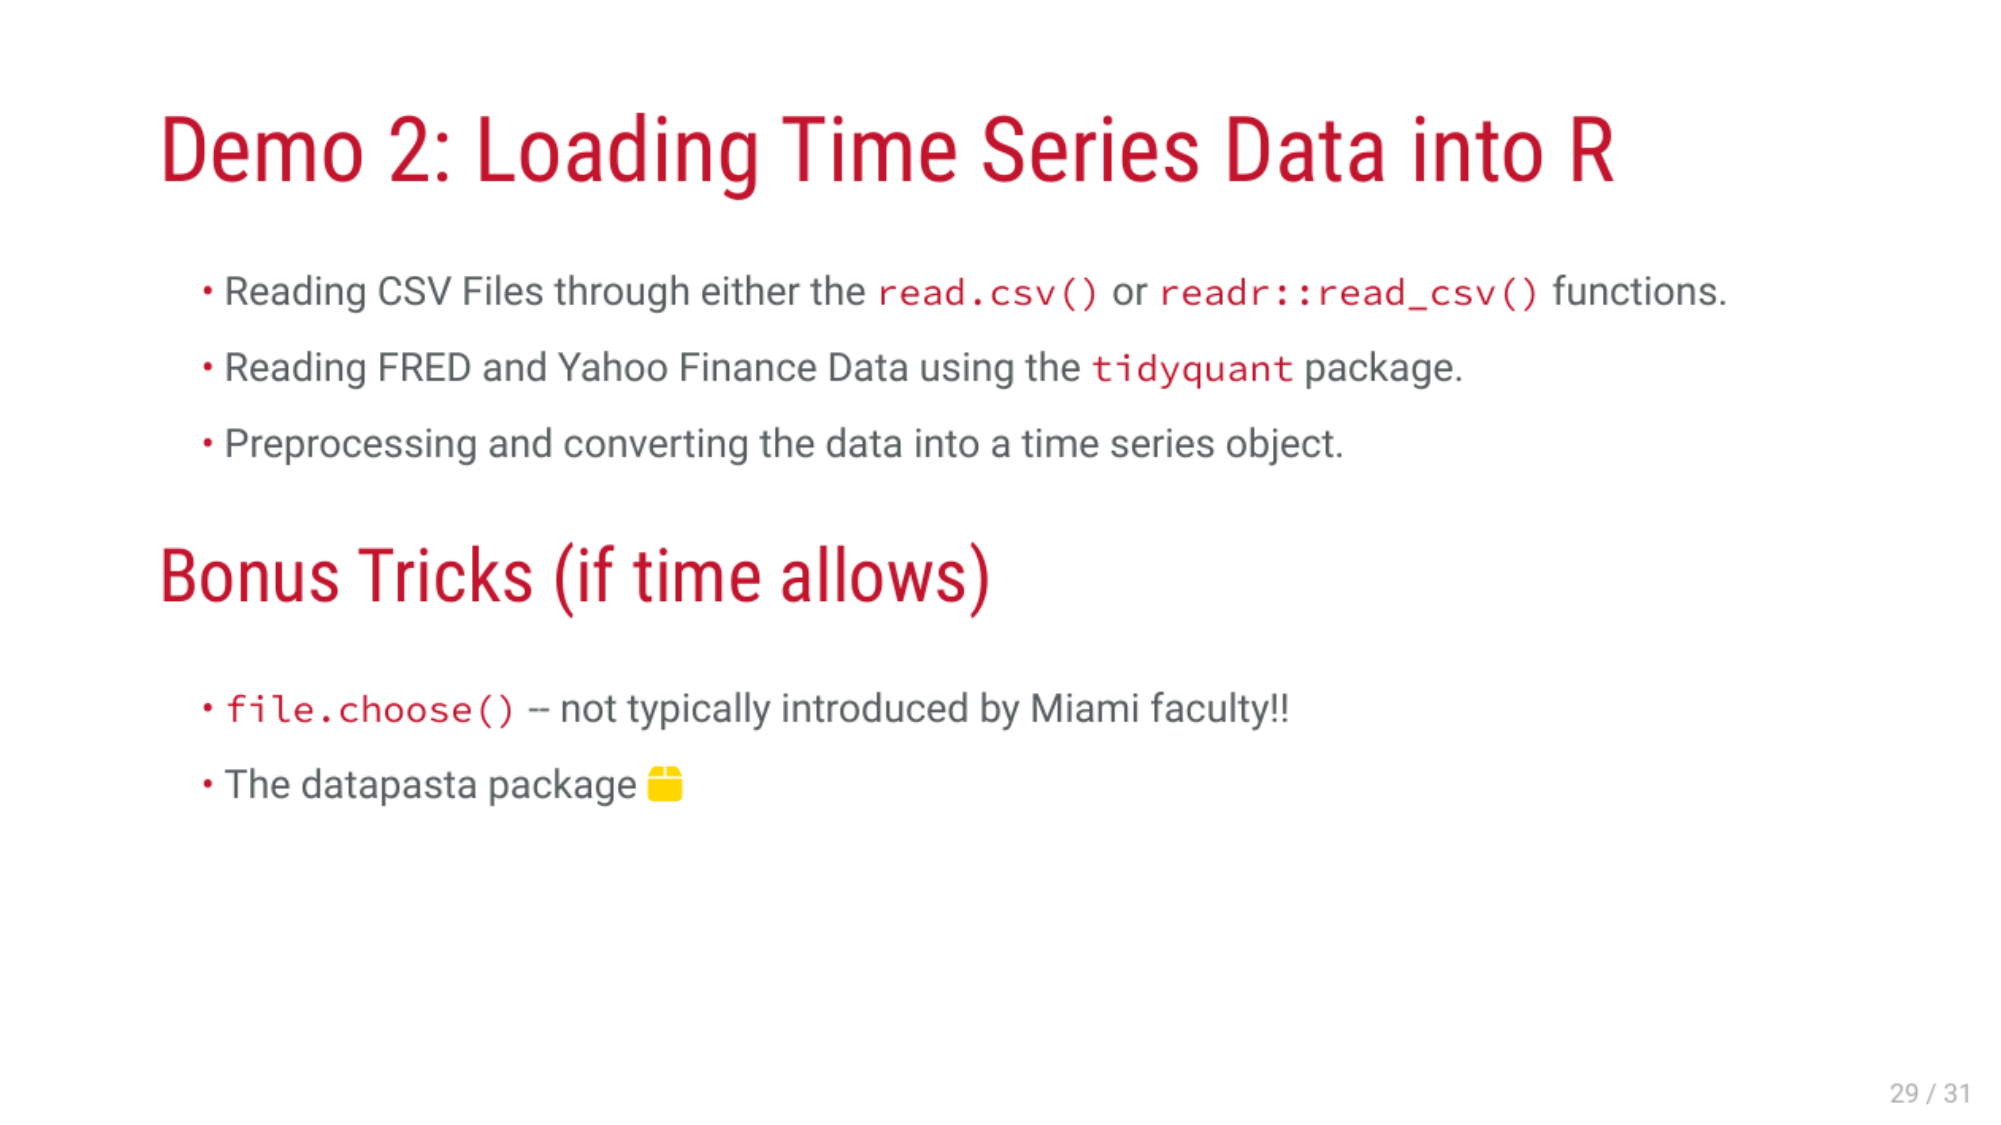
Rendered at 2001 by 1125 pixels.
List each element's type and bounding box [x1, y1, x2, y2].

list [0, 0, 2000, 1125]
